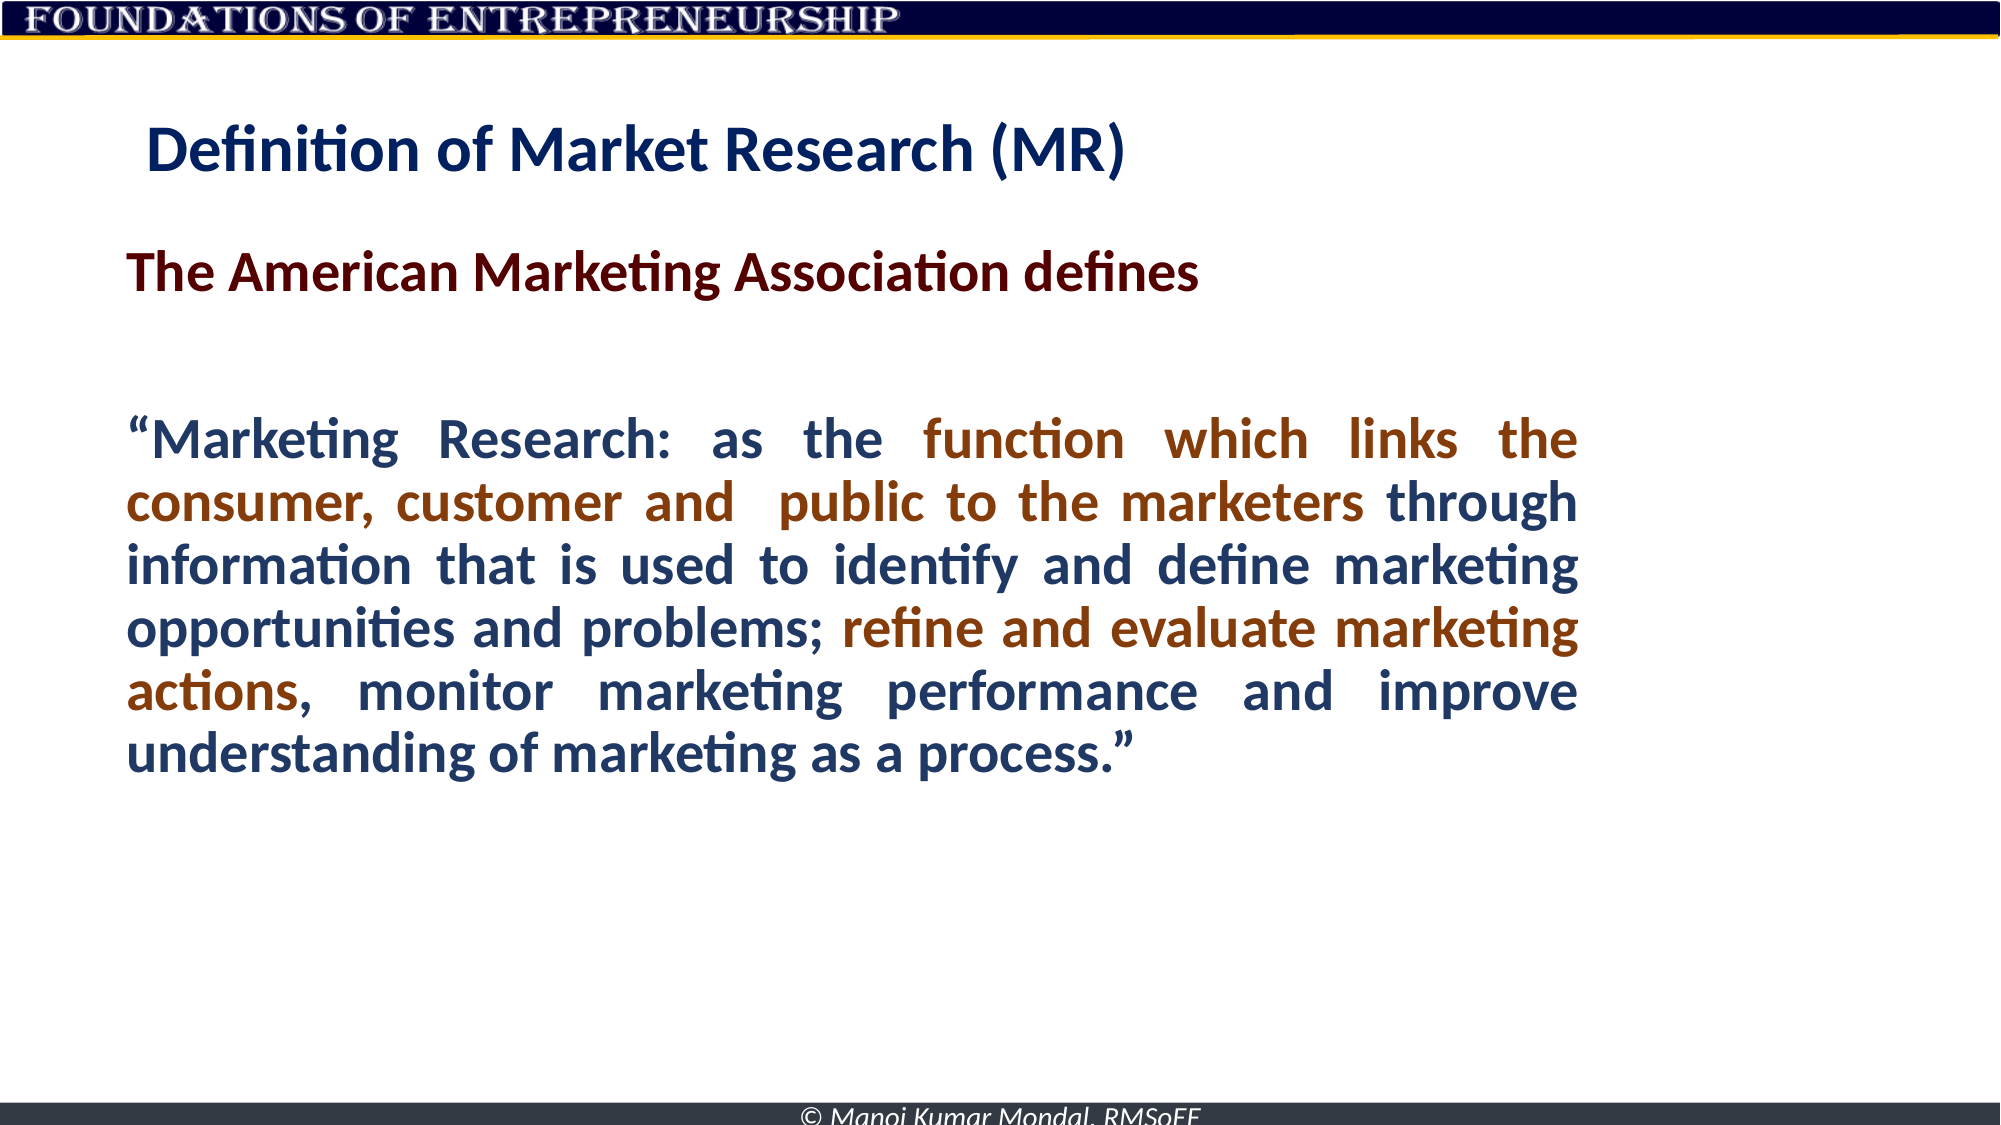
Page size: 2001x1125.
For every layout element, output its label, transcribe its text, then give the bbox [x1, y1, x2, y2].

list The American Marketing Association defines “Marketing Research: as the function which links the consumer, customer and public to the marketers through information that is used to identify and define marketing opportunities and problems; refine and evaluate marketing actions, monitor marketing performance and improve understanding of marketing as a process.” [110, 233, 1595, 813]
picture [0, 0, 2000, 42]
title Definition of Market Research (MR) [132, 66, 1574, 233]
